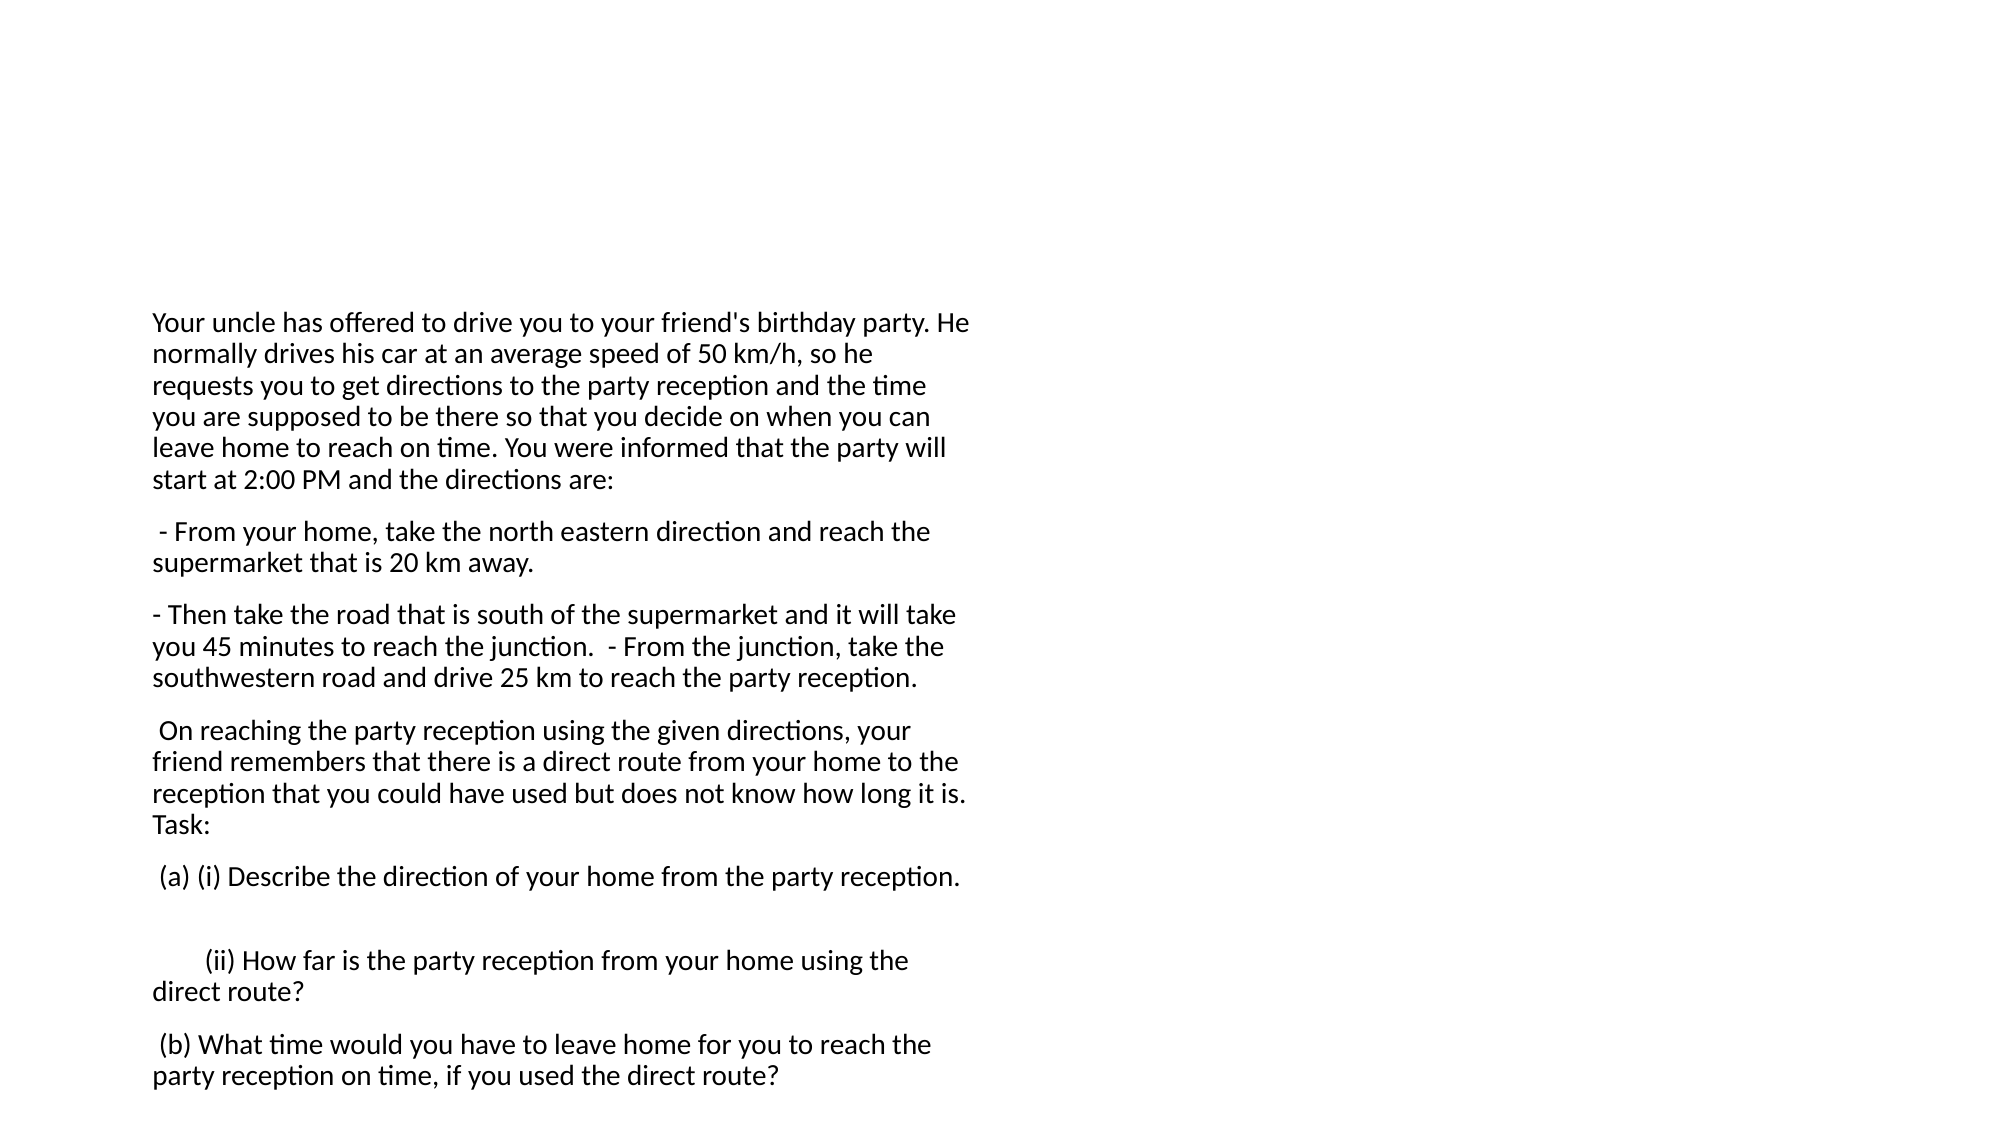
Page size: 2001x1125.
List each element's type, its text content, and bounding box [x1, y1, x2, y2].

list Your uncle has offered to drive you to your friend's birthday party. He normally drives his car at an average speed of 50 km/h, so he requests you to get directions to the party reception and the time you are supposed to be there so that you decide on when you can leave home to reach on time. You were informed that the party will start at 2:00 PM and the directions are: - From your home, take the north eastern direction and reach the supermarket that is 20 km away. - Then take the road that is south of the supermarket and it will take you 45 minutes to reach the junction. - From the junction, take the southwestern road and drive 25 km to reach the party reception. On reaching the party reception using the given directions, your friend remembers that there is a direct route from your home to the reception that you could have used but does not know how long it is. Task: (a) (i) Describe the direction of your home from the party reception. (ii) How far is the party reception from your home using the direct route? (b) What time would you have to leave home for you to reach the party reception on time, if you used the direct route? [137, 299, 988, 1014]
